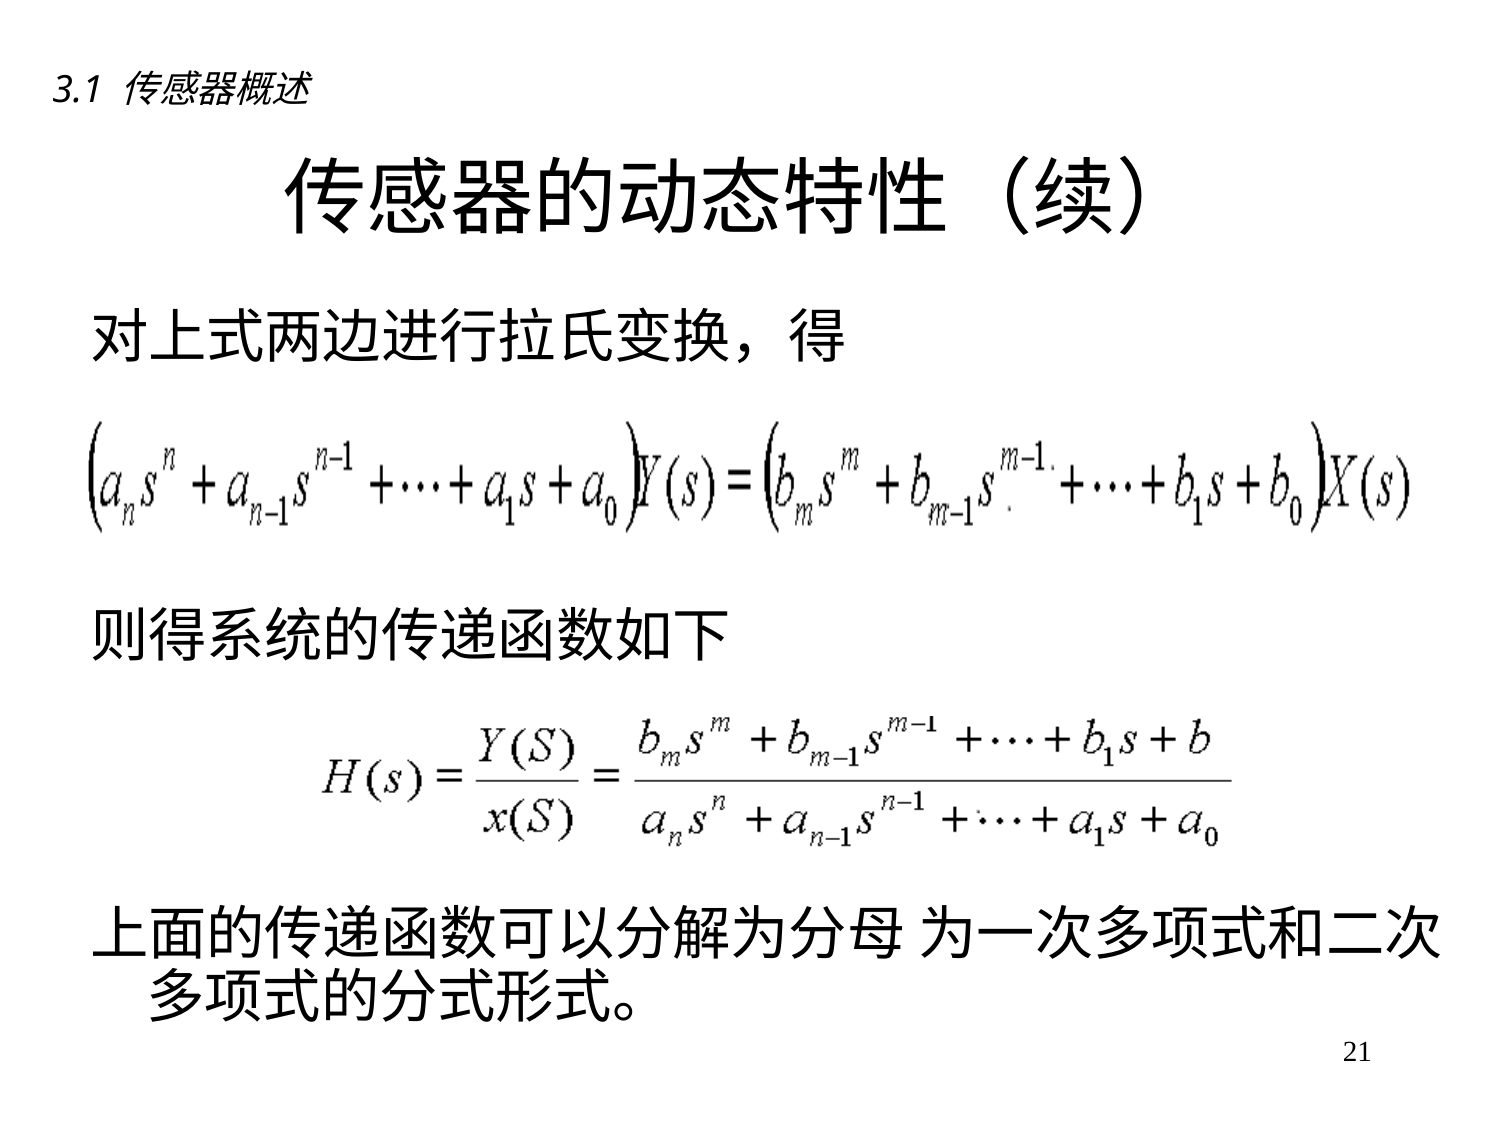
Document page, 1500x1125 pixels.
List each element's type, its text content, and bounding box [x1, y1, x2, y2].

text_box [301, 716, 1249, 851]
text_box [88, 408, 1412, 550]
title 传感器的动态特性（续） [112, 99, 1388, 288]
text_box 3.1 传感器概述 [37, 49, 479, 125]
slide_number 21 [1074, 1025, 1388, 1100]
list 对上式两边进行拉氏变换，得 则得系统的传递函数如下 上面的传递函数可以分解为分母 为一次多项式和二次多项式的分式形式。 [75, 299, 1475, 1088]
